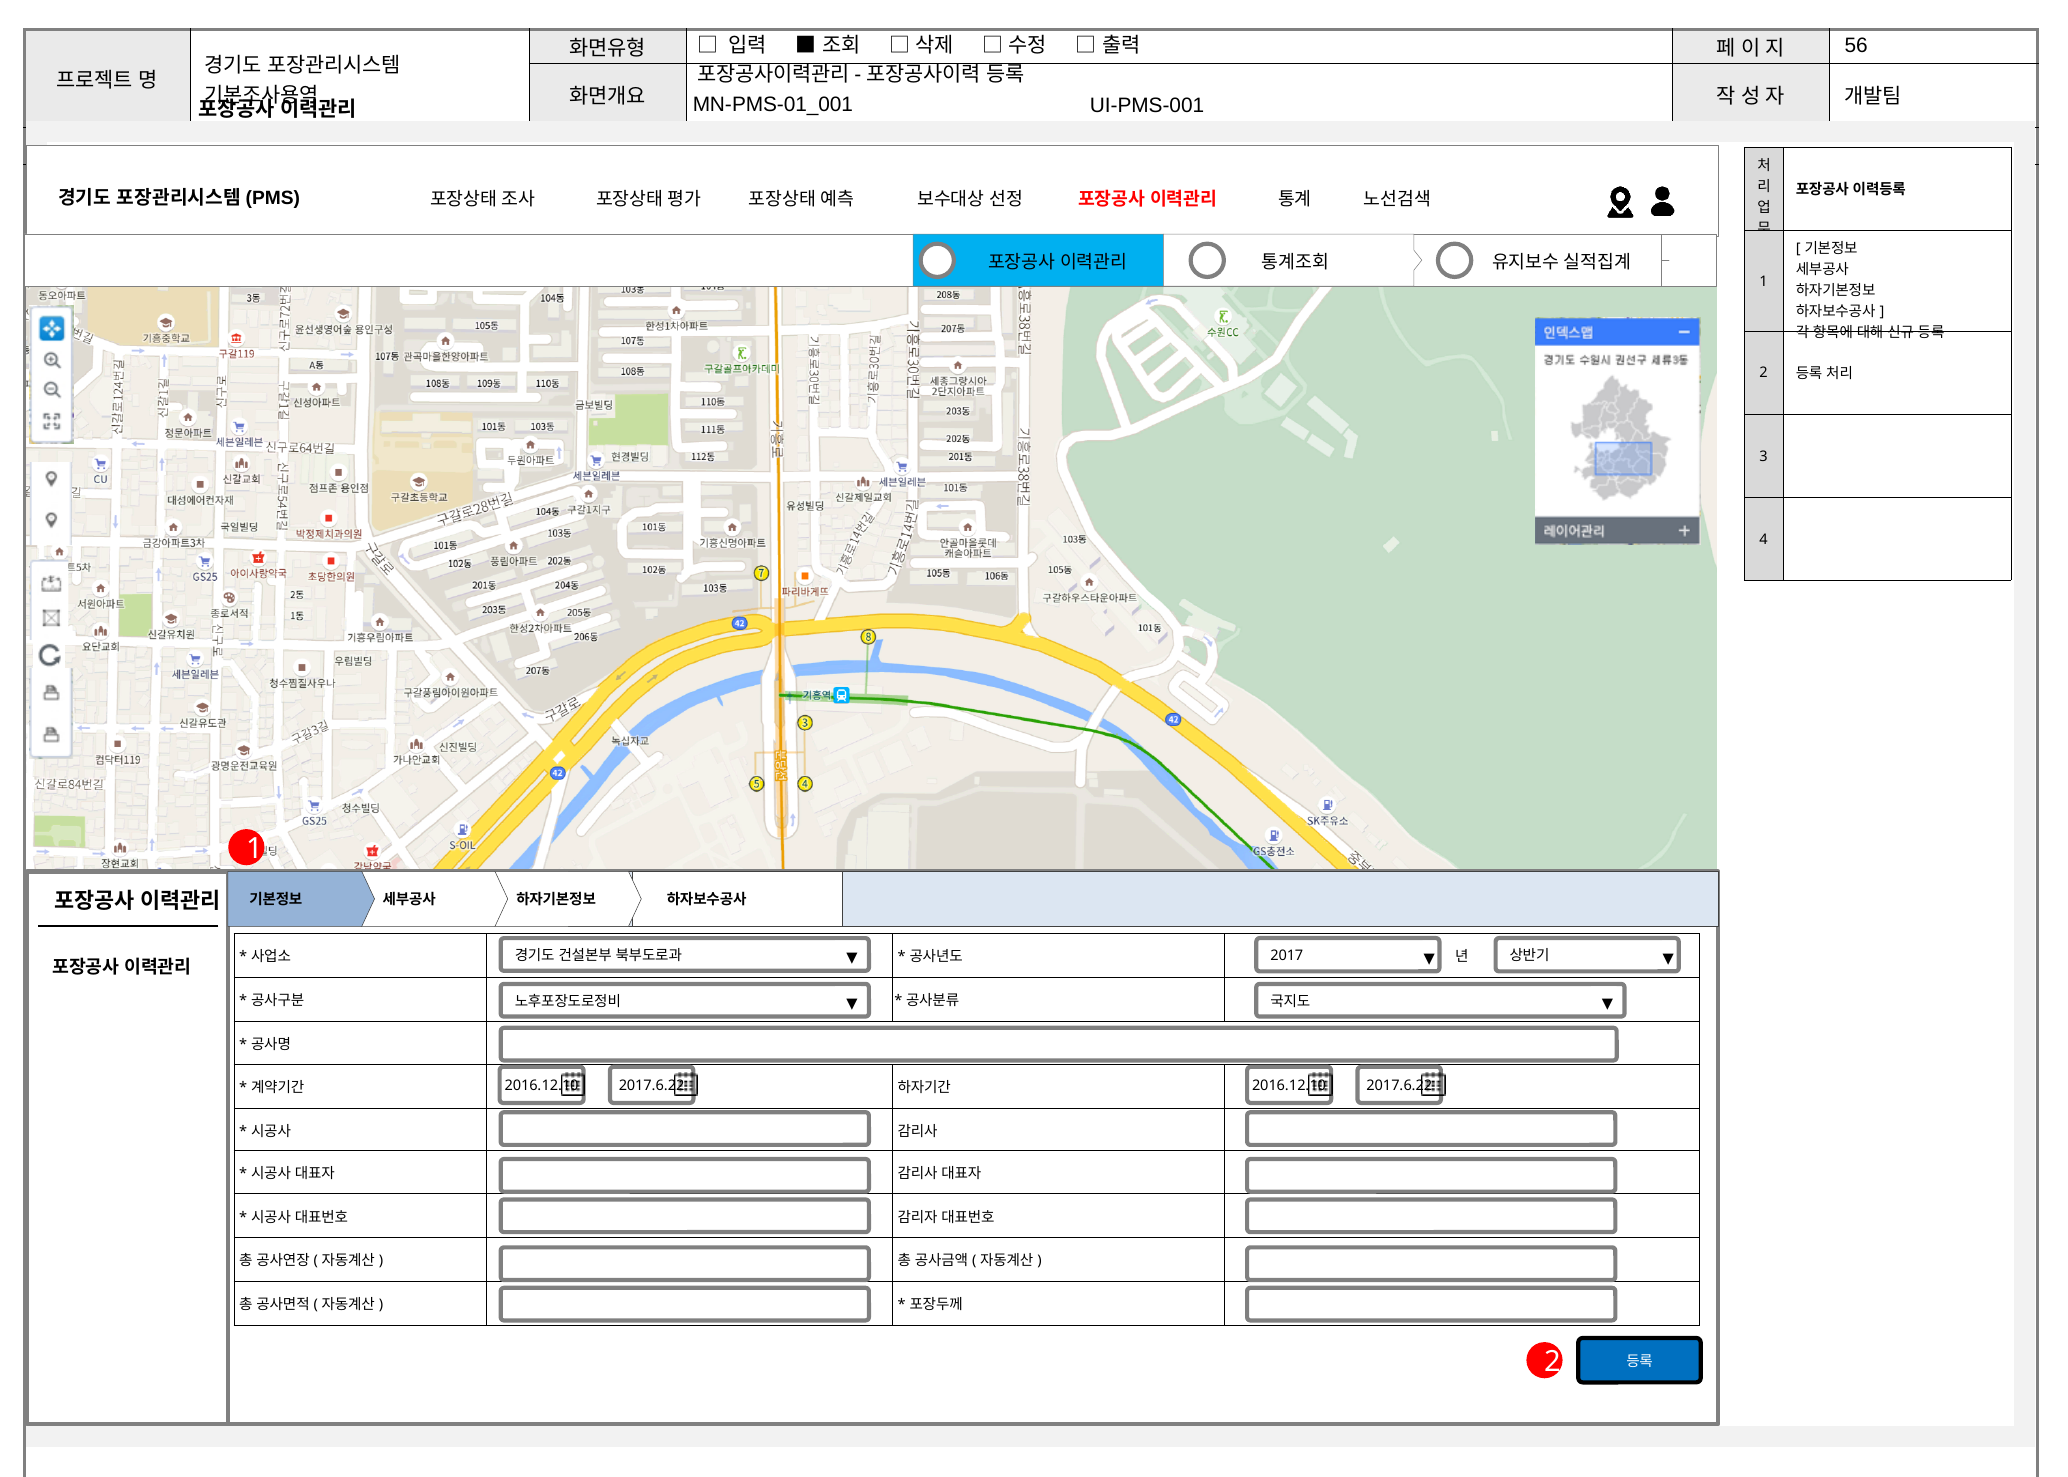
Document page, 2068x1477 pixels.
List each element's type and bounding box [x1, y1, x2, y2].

picture [25, 286, 1718, 1283]
picture [1639, 179, 1685, 225]
table_cell [235, 1283, 486, 1325]
text_box [1495, 937, 1679, 972]
table_header [1745, 148, 1783, 230]
table_cell [1784, 415, 2011, 497]
table_cell [1745, 231, 1783, 331]
text_box [27, 461, 74, 760]
table_cell [1745, 332, 1783, 414]
text_box [500, 983, 870, 1017]
table_cell [1225, 1283, 1699, 1325]
text_box [22, 143, 1720, 288]
text_box [500, 937, 870, 972]
table_cell [1784, 498, 2011, 580]
text_box [25, 869, 1720, 1426]
picture [1604, 185, 1637, 218]
text_box [681, 29, 1674, 118]
text_box [1256, 937, 1440, 972]
table_cell [1745, 415, 1783, 497]
table_cell [487, 1283, 892, 1325]
table_cell [1784, 332, 2011, 414]
table_cell [1745, 498, 1783, 580]
text_box [1256, 983, 1625, 1017]
text_box [498, 1285, 872, 1323]
table_cell [1784, 231, 2011, 331]
text_box [25, 88, 530, 129]
table_header [1784, 148, 2011, 230]
text_box [1245, 1285, 1618, 1323]
table_cell [893, 1283, 1224, 1325]
